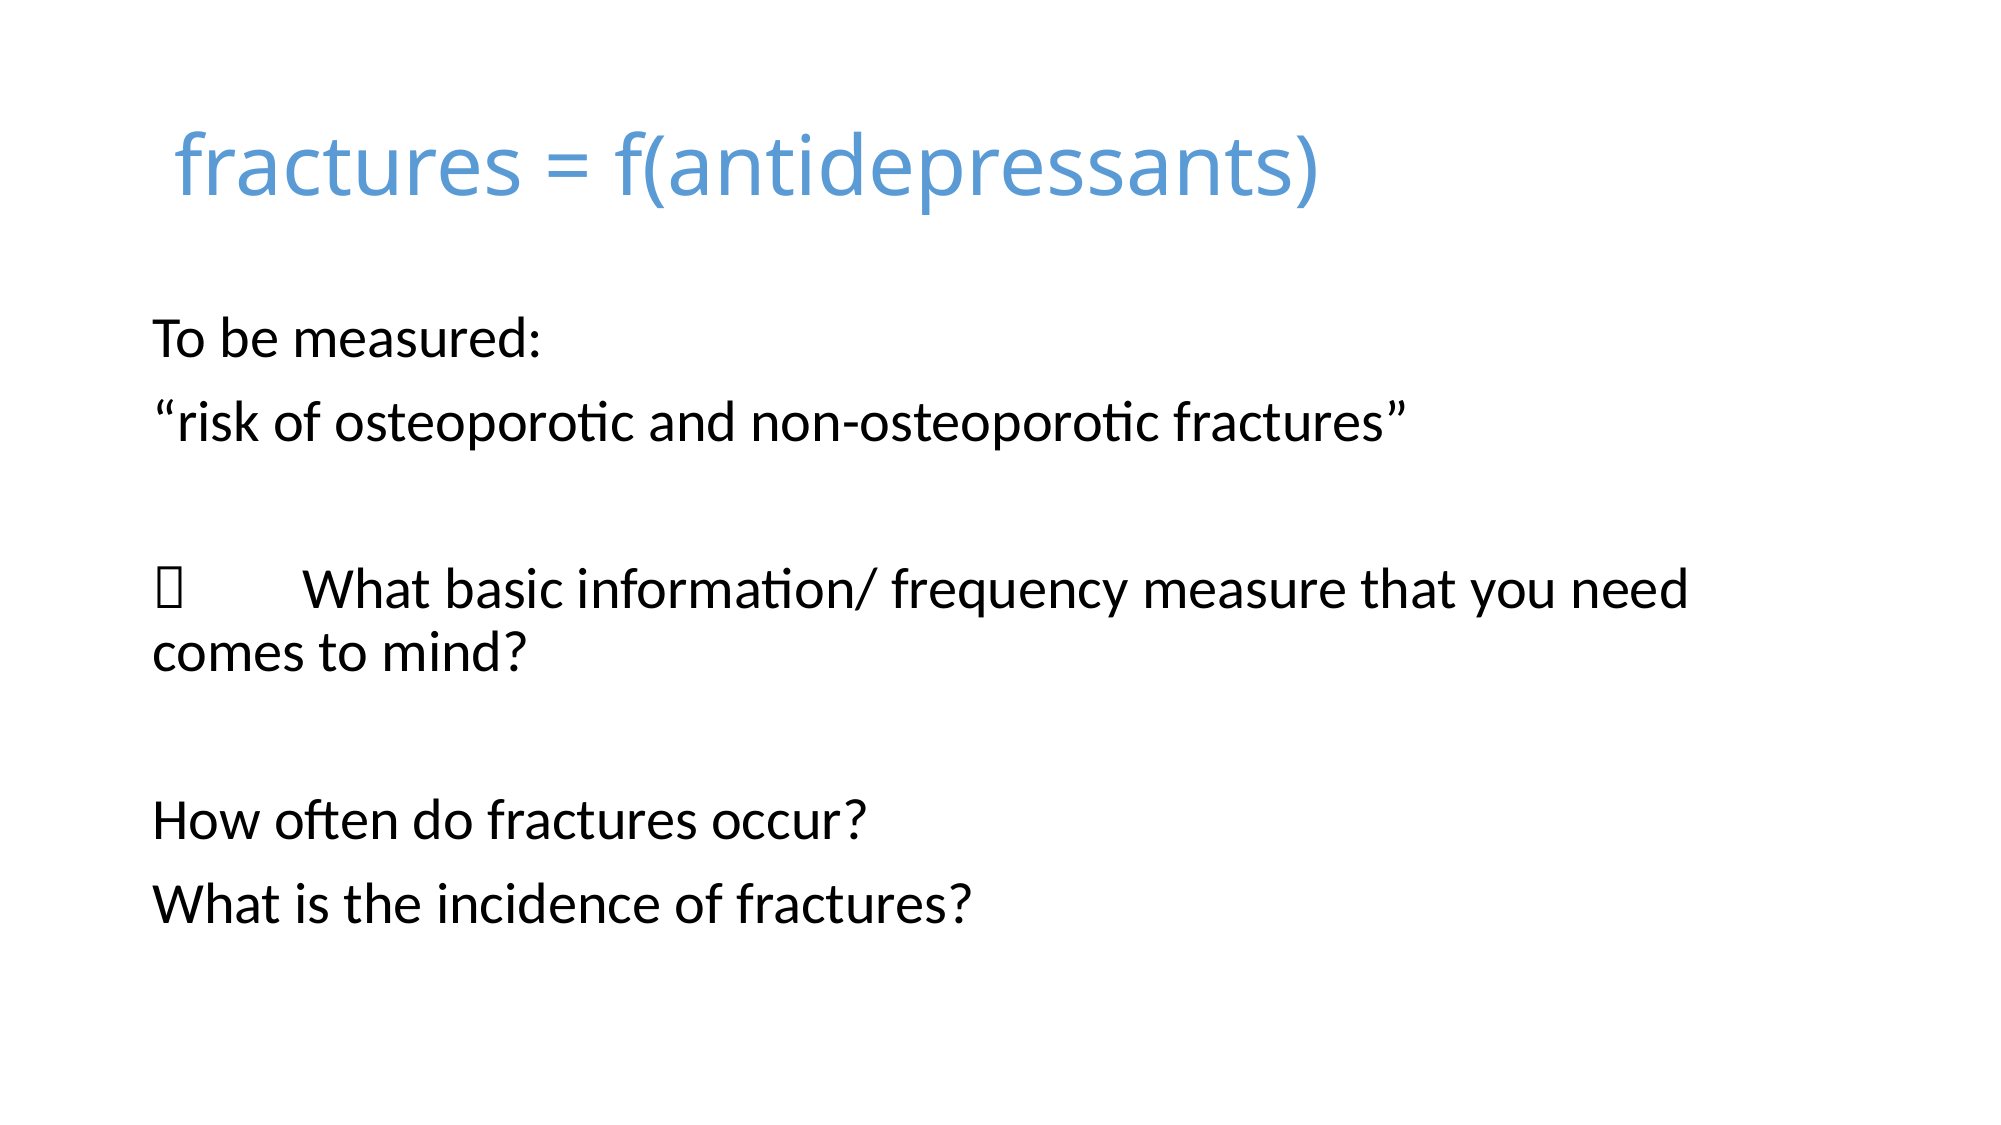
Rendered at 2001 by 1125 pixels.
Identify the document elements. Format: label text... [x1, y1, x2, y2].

list To be measured: “risk of osteoporotic and non-osteoporotic fractures”  What basic information/ frequency measure that you need comes to mind? How often do fractures occur? What is the incidence of fractures? [137, 299, 1863, 1014]
title fractures = f(antidepressants) [137, 59, 1863, 278]
